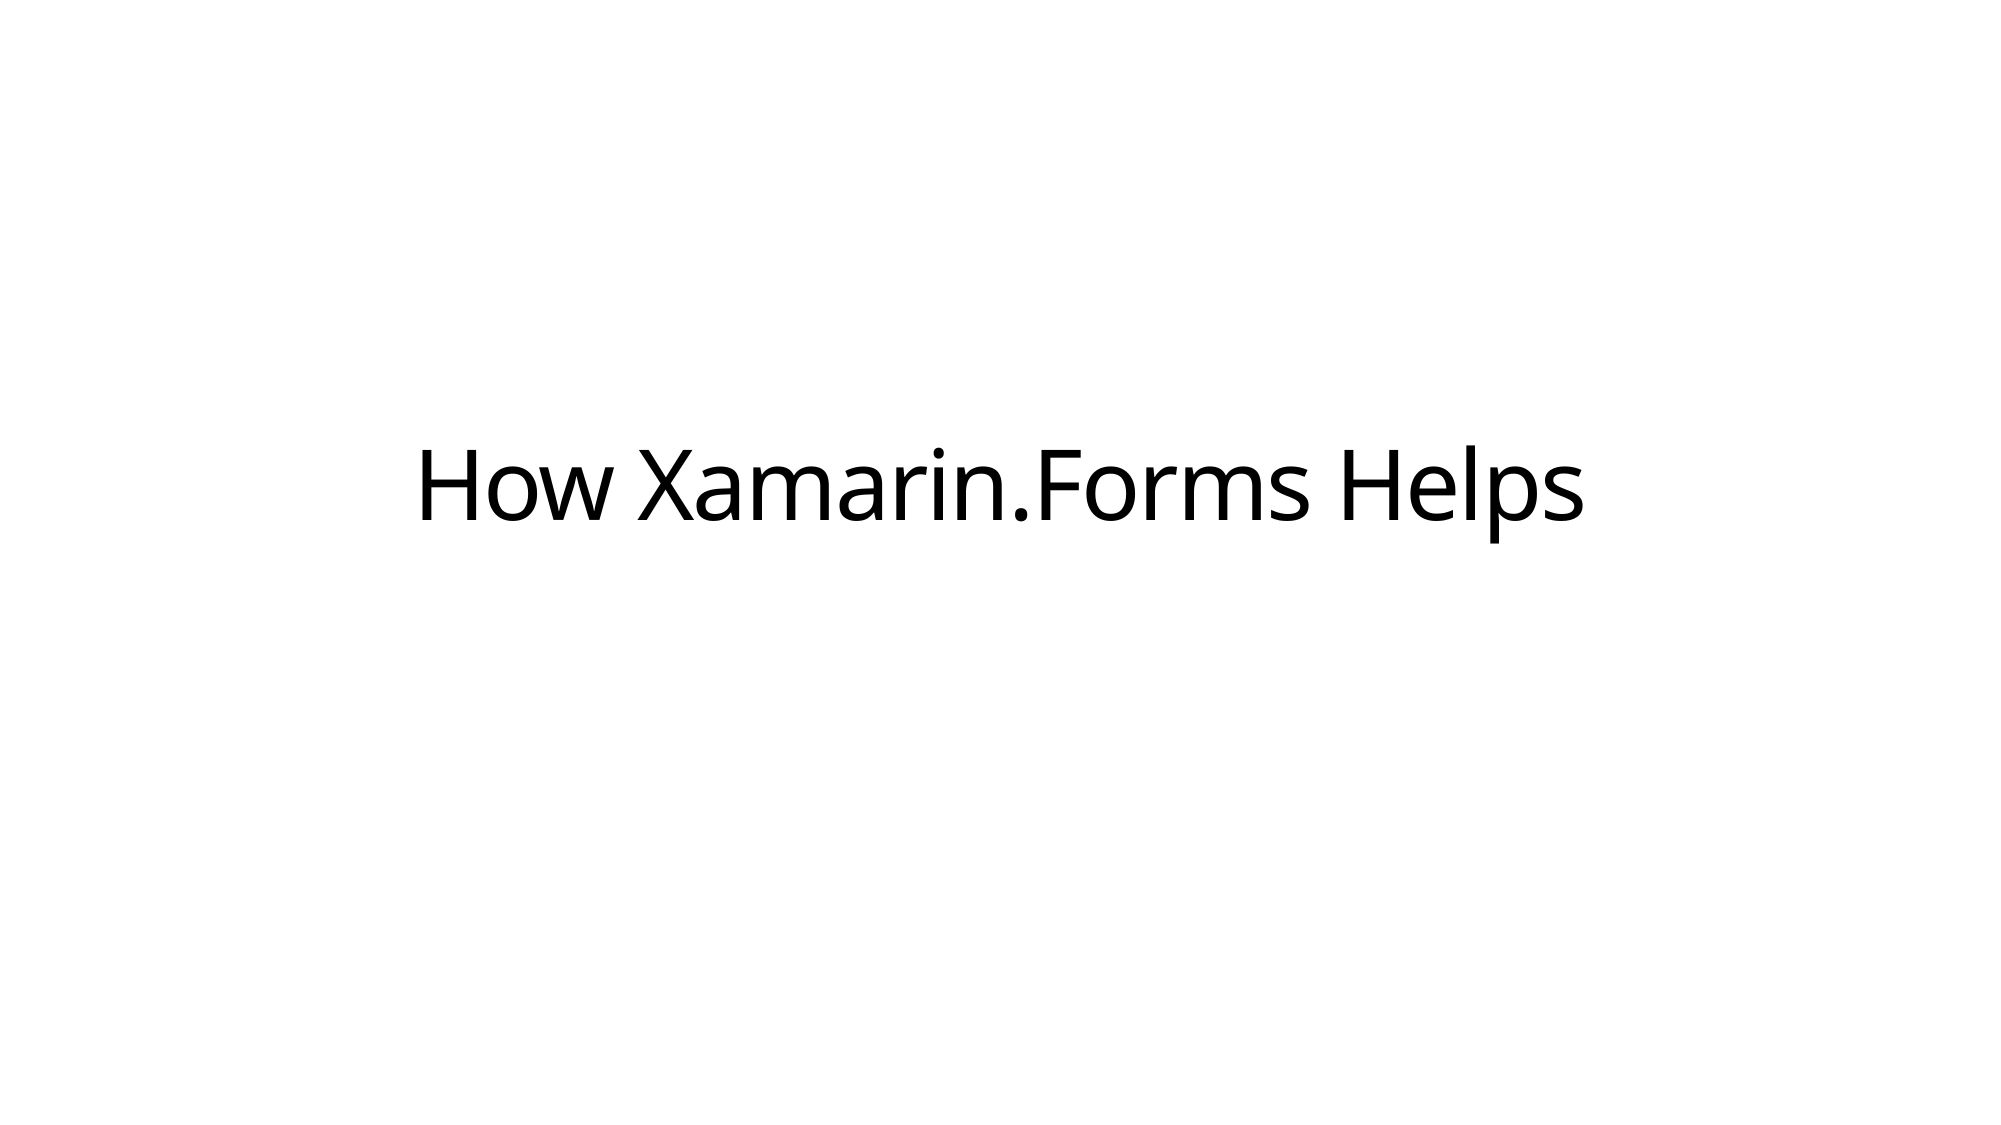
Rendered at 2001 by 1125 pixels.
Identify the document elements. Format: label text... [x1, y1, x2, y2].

title How Xamarin.Forms Helps [191, 341, 1809, 636]
